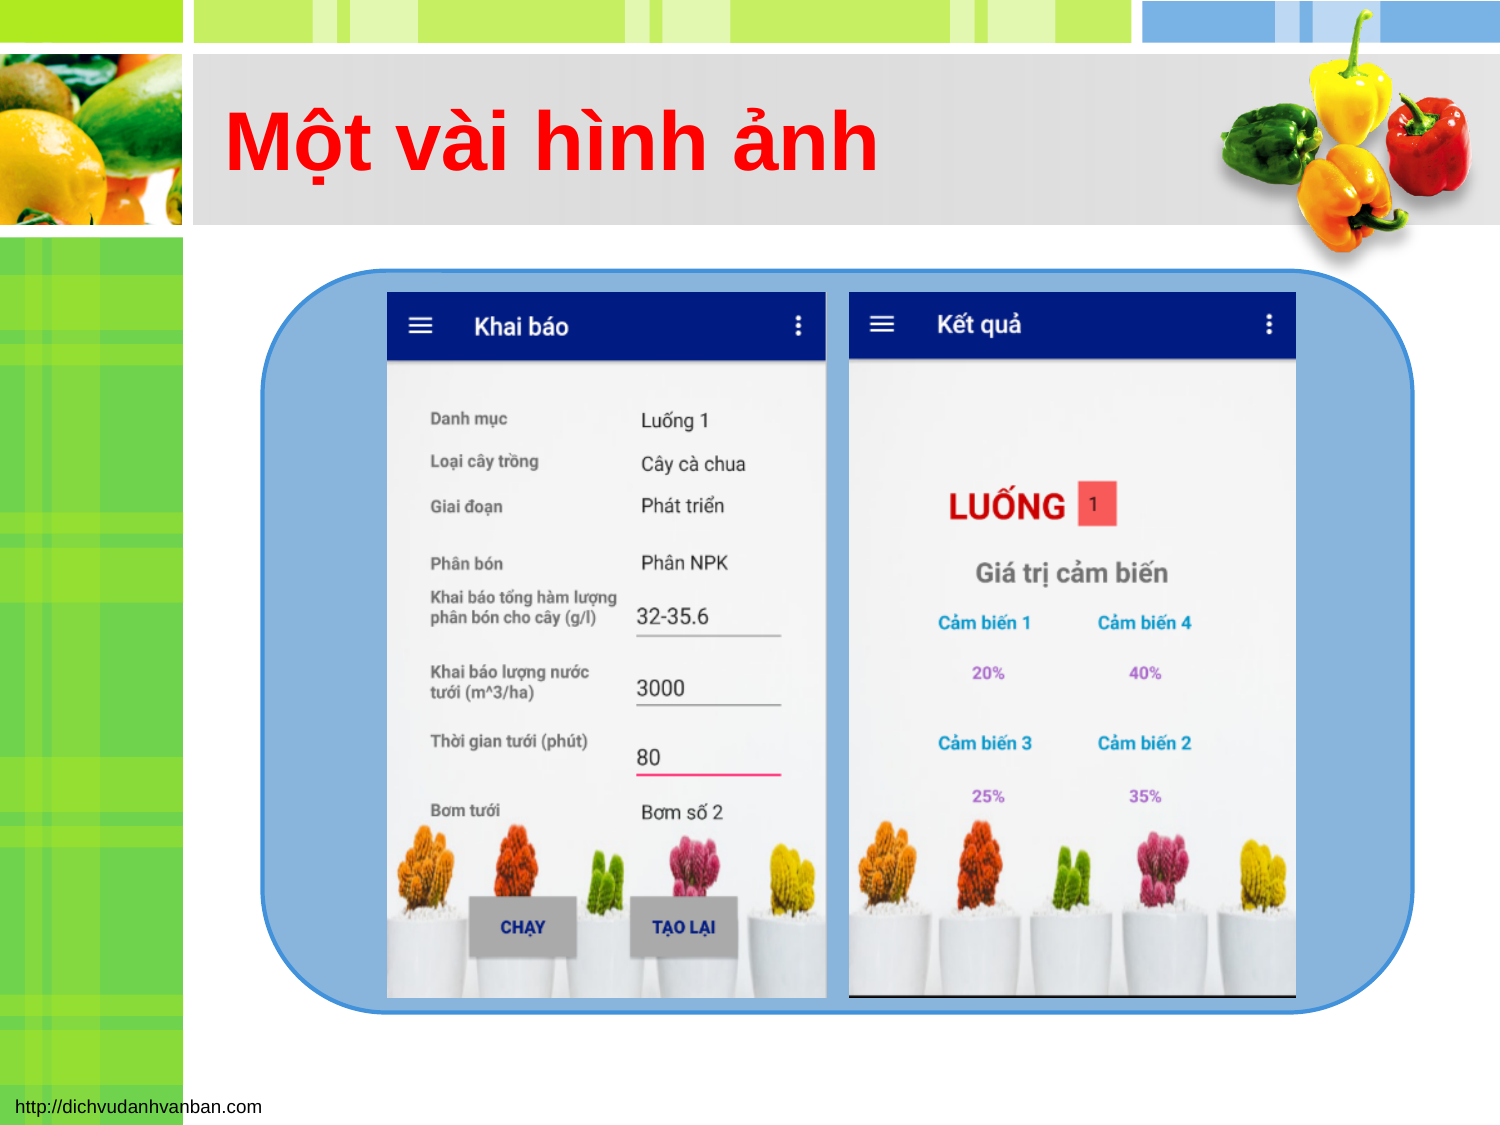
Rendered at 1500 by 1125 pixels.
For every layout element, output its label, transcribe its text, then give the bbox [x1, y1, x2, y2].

title Một vài hình ảnh [209, 74, 1276, 201]
picture [1207, 9, 1483, 279]
text_box [260, 268, 1415, 1015]
picture [387, 292, 827, 999]
picture [849, 292, 1296, 999]
picture [0, 54, 182, 225]
